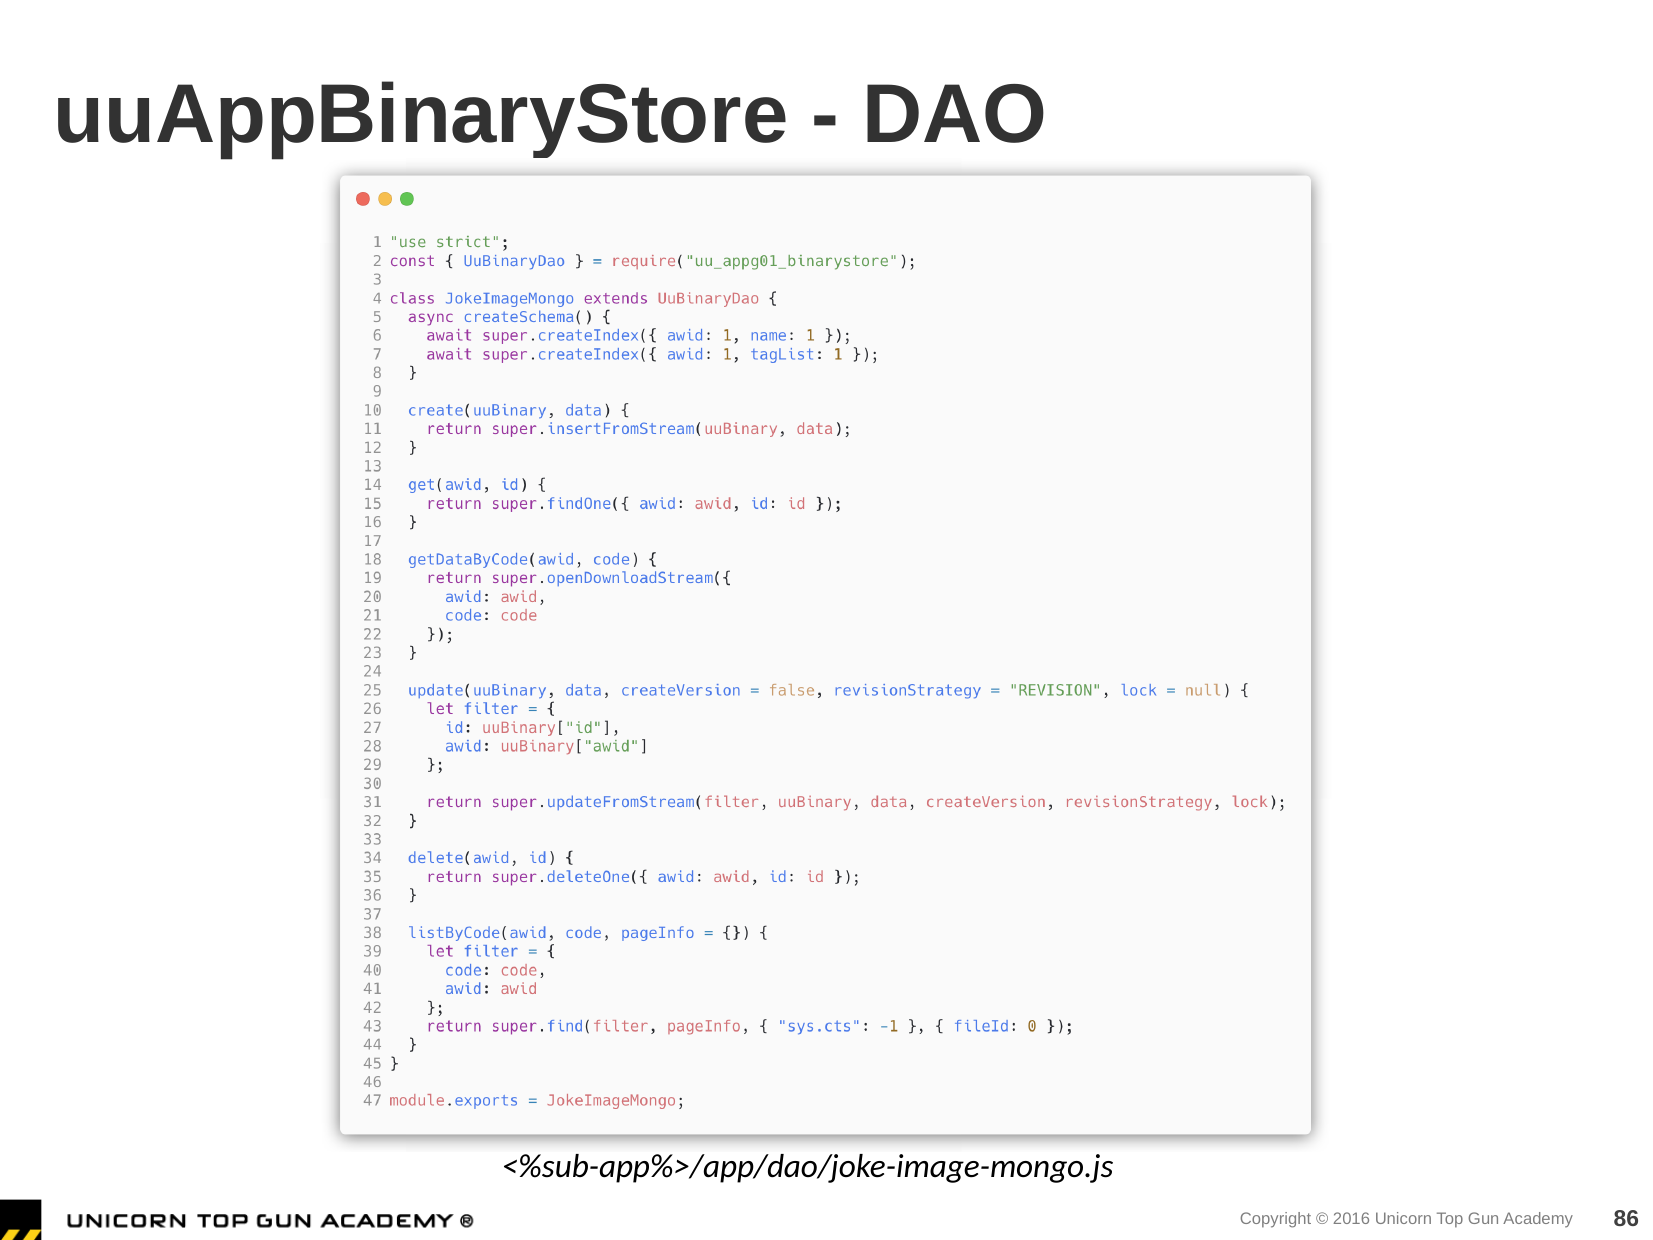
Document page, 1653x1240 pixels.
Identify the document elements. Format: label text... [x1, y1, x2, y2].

text_box Copyright © 2016 Unicorn Top Gun Academy [1058, 1199, 1583, 1236]
slide_number 86 [1602, 1196, 1648, 1238]
picture [0, 0, 1653, 1240]
text_box <%sub-app%>/app/dao/joke-image-mongo.js [494, 1161, 1123, 1192]
title uuAppBinaryStore - DAO [45, 46, 1609, 172]
